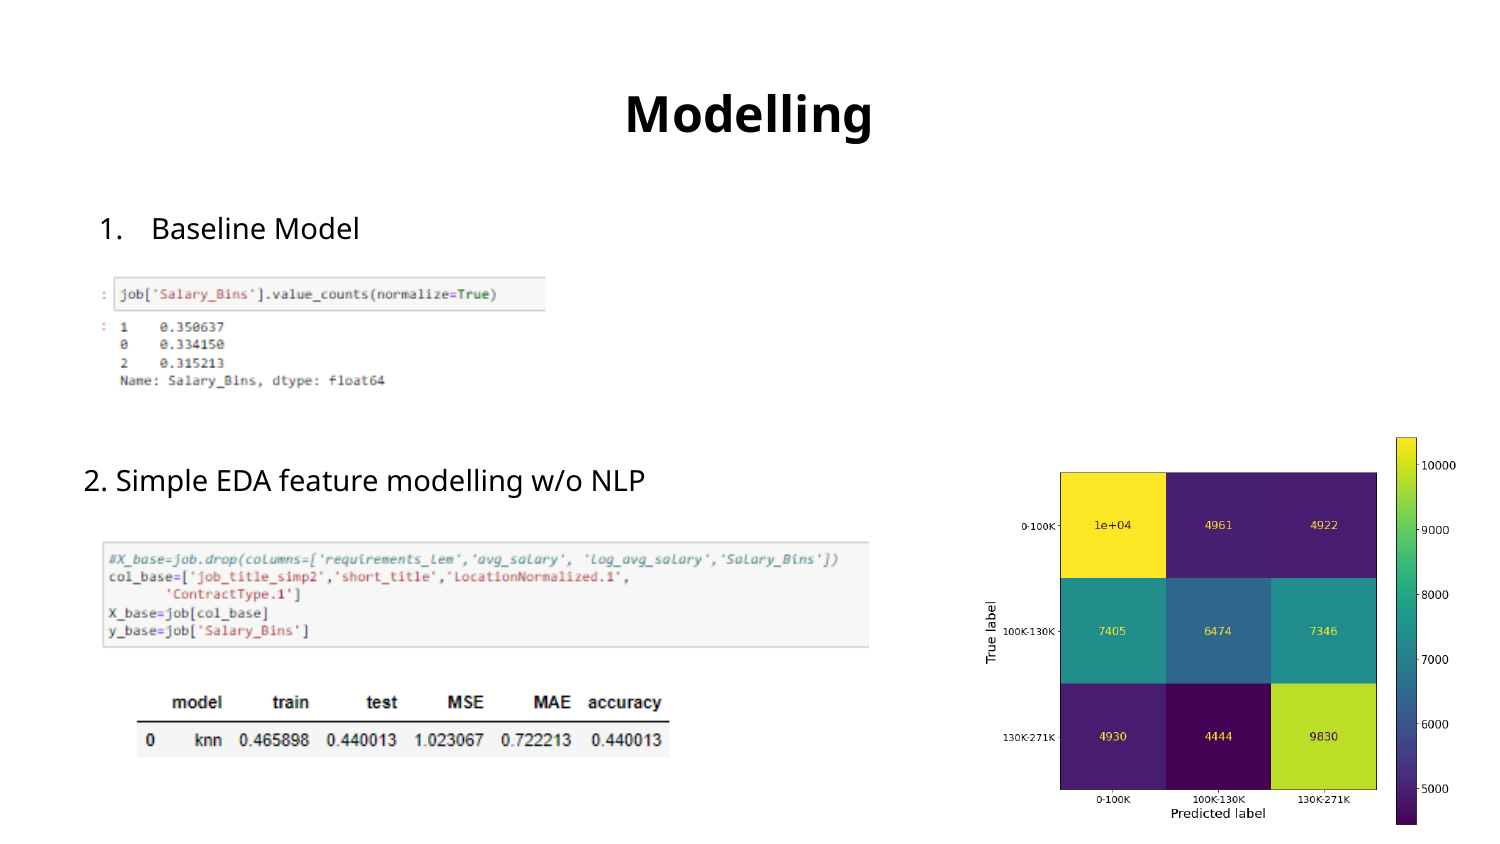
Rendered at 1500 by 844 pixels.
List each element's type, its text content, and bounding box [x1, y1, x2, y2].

picture [981, 433, 1462, 829]
title Modelling [75, 67, 1425, 162]
text_box Baseline Model [61, 195, 963, 261]
picture [98, 261, 546, 401]
text_box 2. Simple EDA feature modelling w/o NLP [68, 447, 971, 513]
picture [98, 534, 869, 656]
picture [131, 676, 701, 770]
